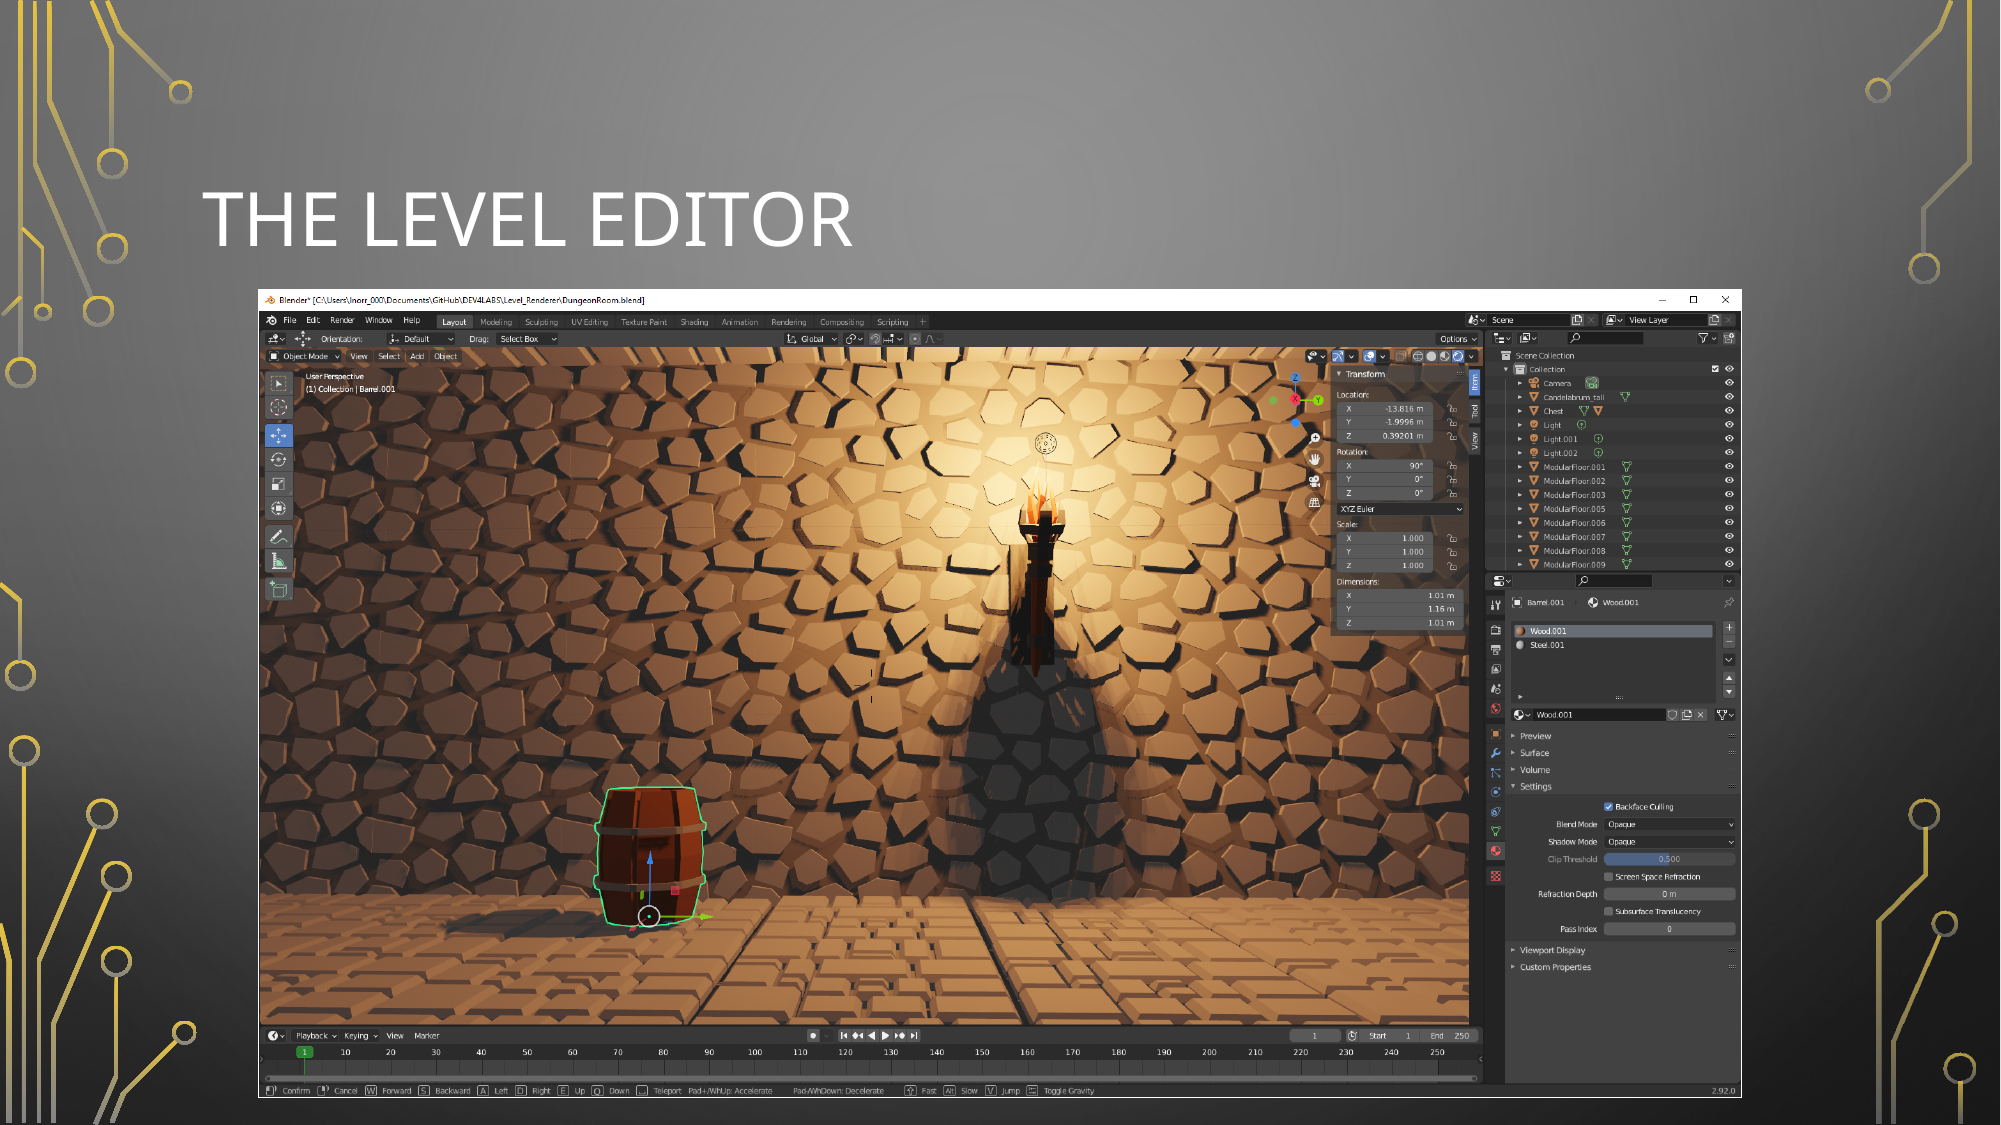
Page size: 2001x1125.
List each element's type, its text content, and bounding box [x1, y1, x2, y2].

title THE LEVEL EDITOR [187, 101, 1813, 344]
picture [258, 289, 1742, 1098]
